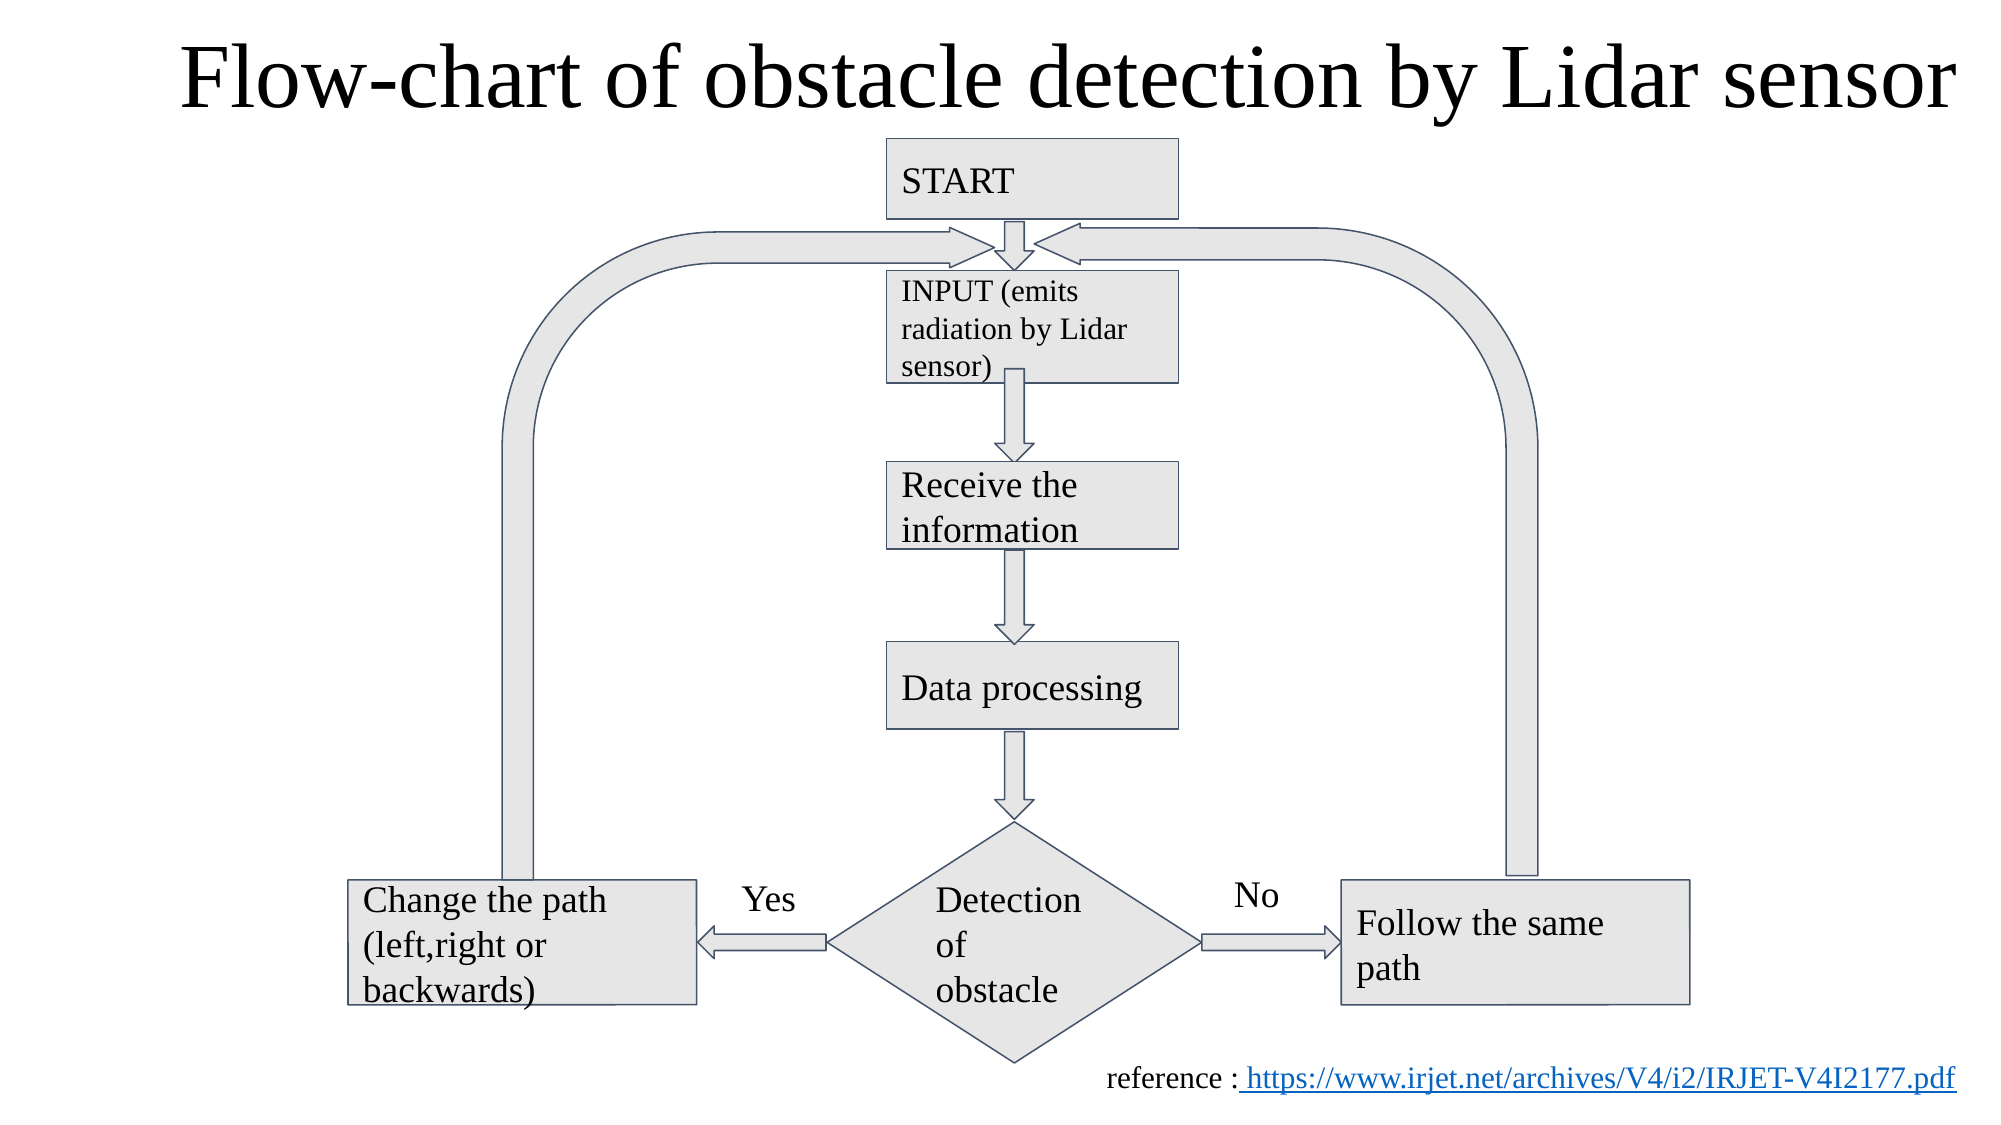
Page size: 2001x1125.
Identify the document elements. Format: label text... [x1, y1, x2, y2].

text_box reference : https://www.irjet.net/archives/V4/i2/IRJET-V4I2177.pdf [1091, 1042, 1986, 1111]
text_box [347, 138, 1690, 1063]
title Flow-chart of obstacle detection by Lidar sensor [164, 0, 2000, 187]
